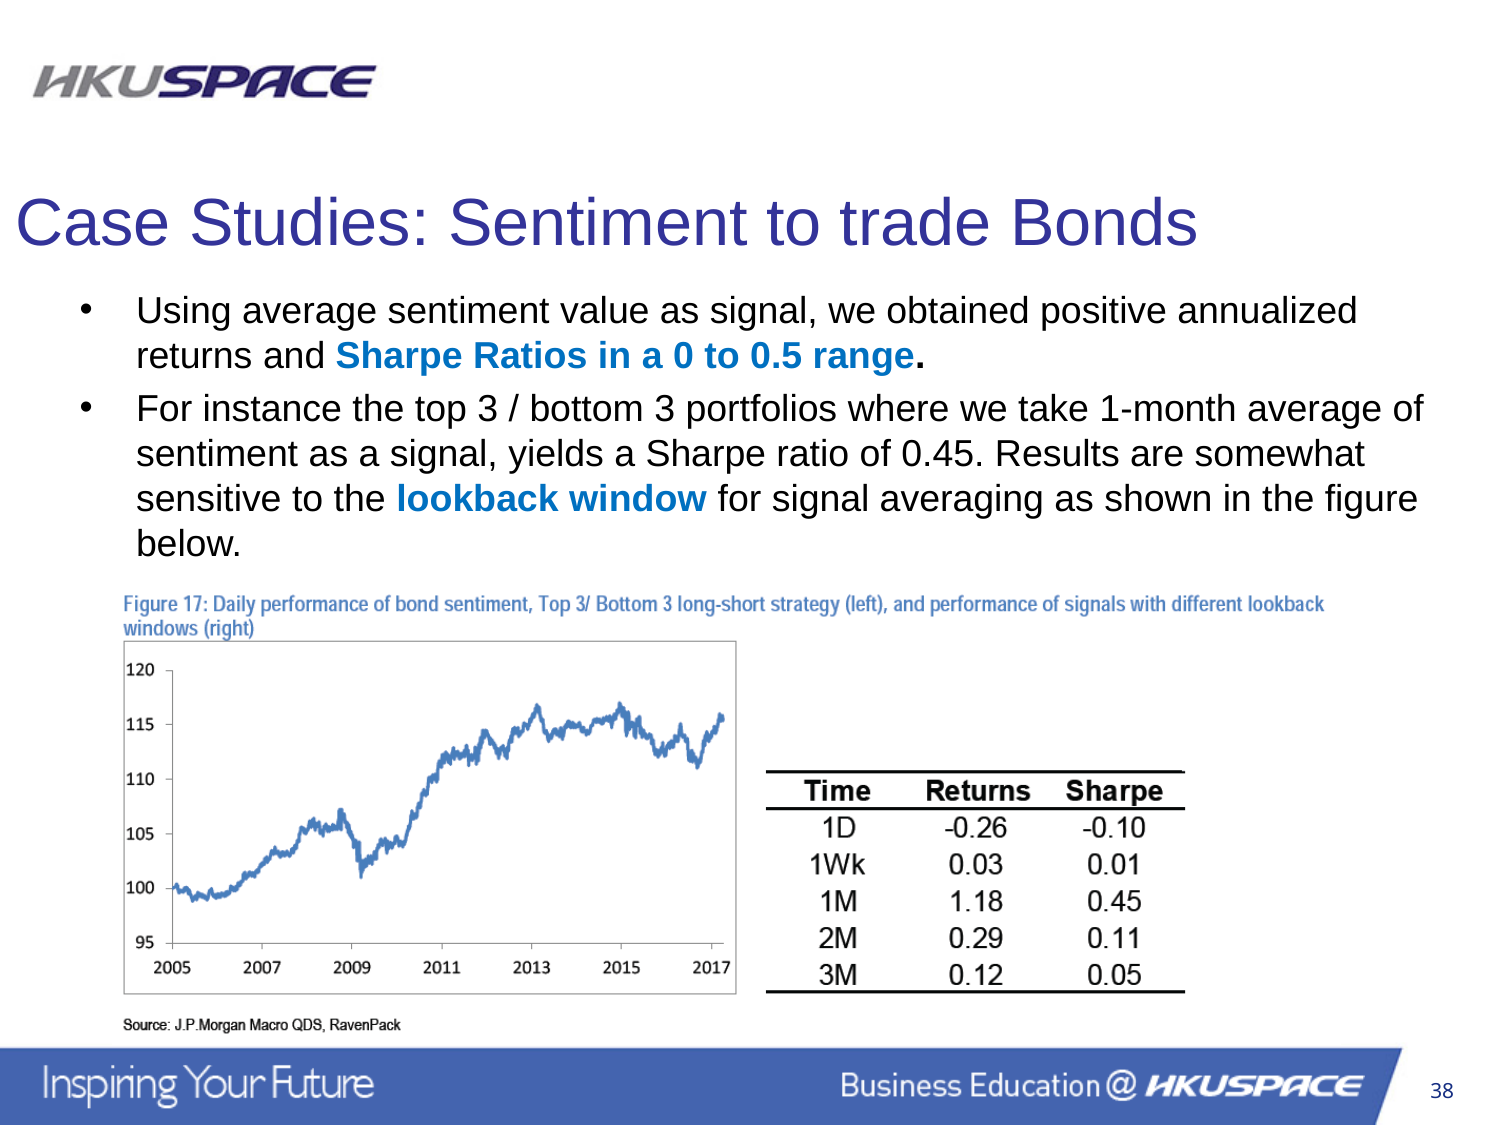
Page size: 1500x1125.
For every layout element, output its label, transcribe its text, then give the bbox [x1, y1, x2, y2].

title Case Studies: Sentiment to trade Bonds [0, 101, 1325, 266]
slide_number 38 [1415, 1070, 1499, 1125]
text_box Using average sentiment value as signal, we obtained positive annualized returns and Sharpe Ratios in a 0 to 0.5 range. For instance the top 3 / bottom 3 portfolios where we take 1-month average of sentiment as a signal, yields a Sharpe ratio of 0.45. Results are somewhat sensitive to the lookback window for signal averaging as shown in the figure below. [64, 278, 1483, 1047]
picture [0, 0, 1500, 1125]
